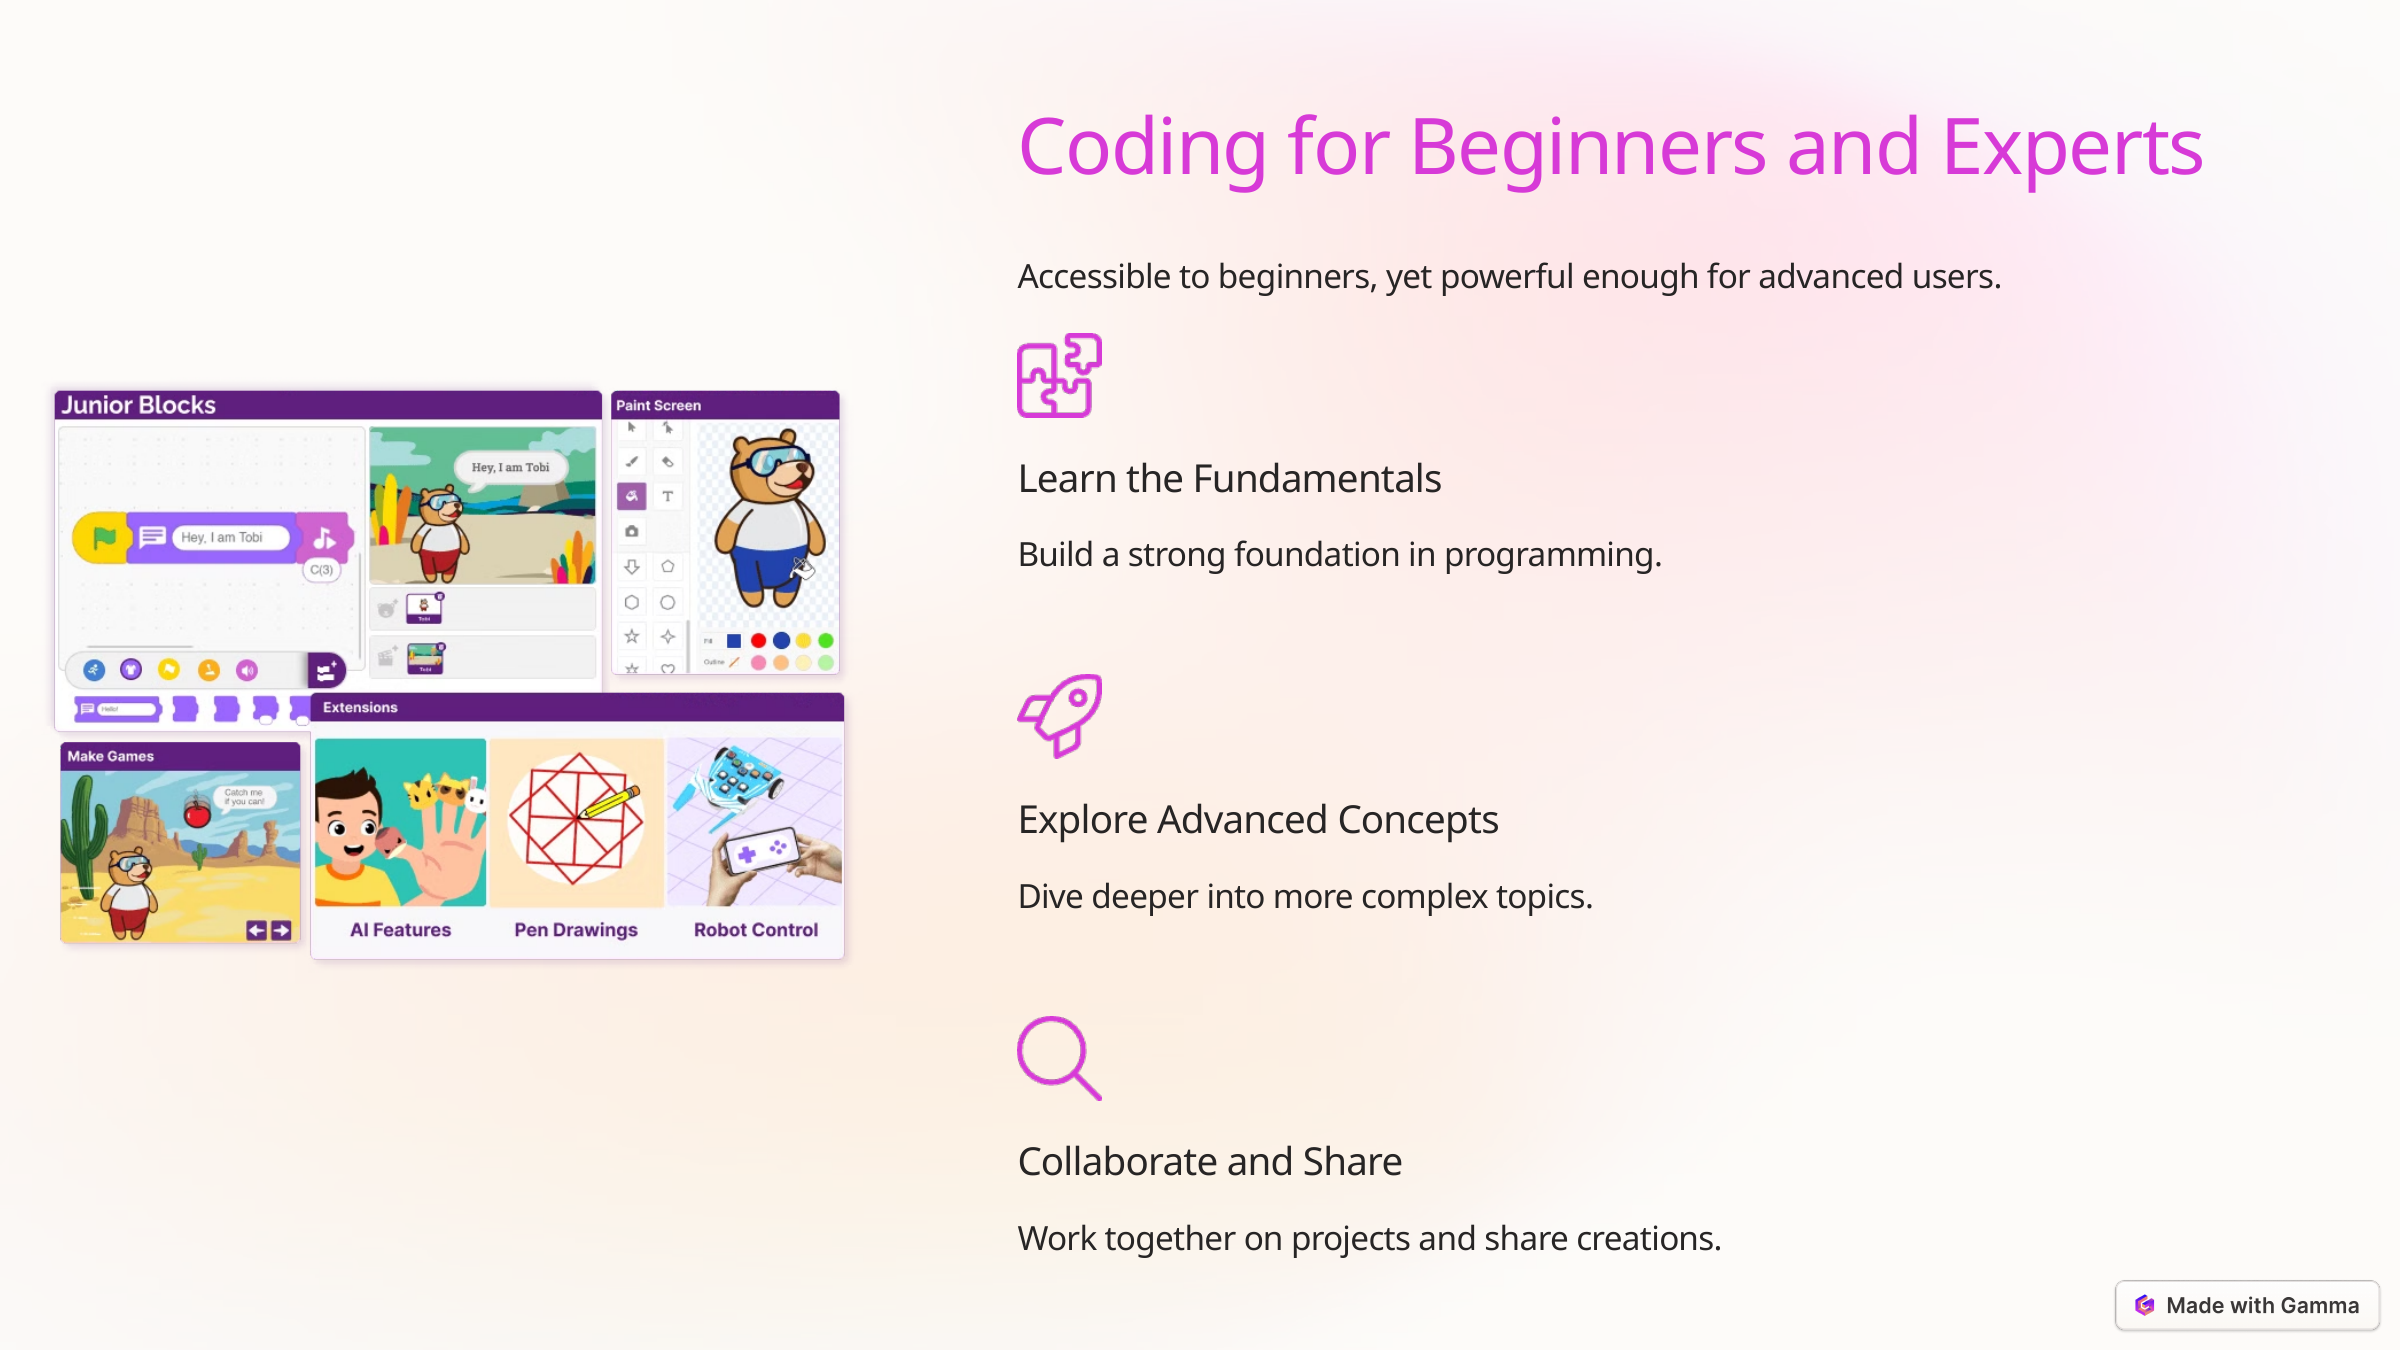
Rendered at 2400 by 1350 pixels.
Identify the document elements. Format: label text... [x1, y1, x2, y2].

picture [1017, 333, 1102, 418]
text_box Collaborate and Share [1017, 1134, 1413, 1184]
text_box Work together on projects and share creations. [1017, 1203, 2283, 1258]
text_box Dive deeper into more complex topics. [1017, 862, 2283, 916]
text_box Explore Advanced Concepts [1017, 792, 1495, 842]
picture [41, 377, 858, 973]
picture [1017, 1016, 1102, 1101]
text_box Accessible to beginners, yet powerful enough for advanced users. [1017, 241, 2283, 296]
picture [1017, 674, 1102, 759]
text_box Build a strong foundation in programming. [1017, 520, 2283, 575]
text_box Learn the Fundamentals [1017, 450, 1438, 501]
text_box Coding for Beginners and Experts [1017, 92, 2173, 192]
picture [2106, 1271, 2389, 1339]
